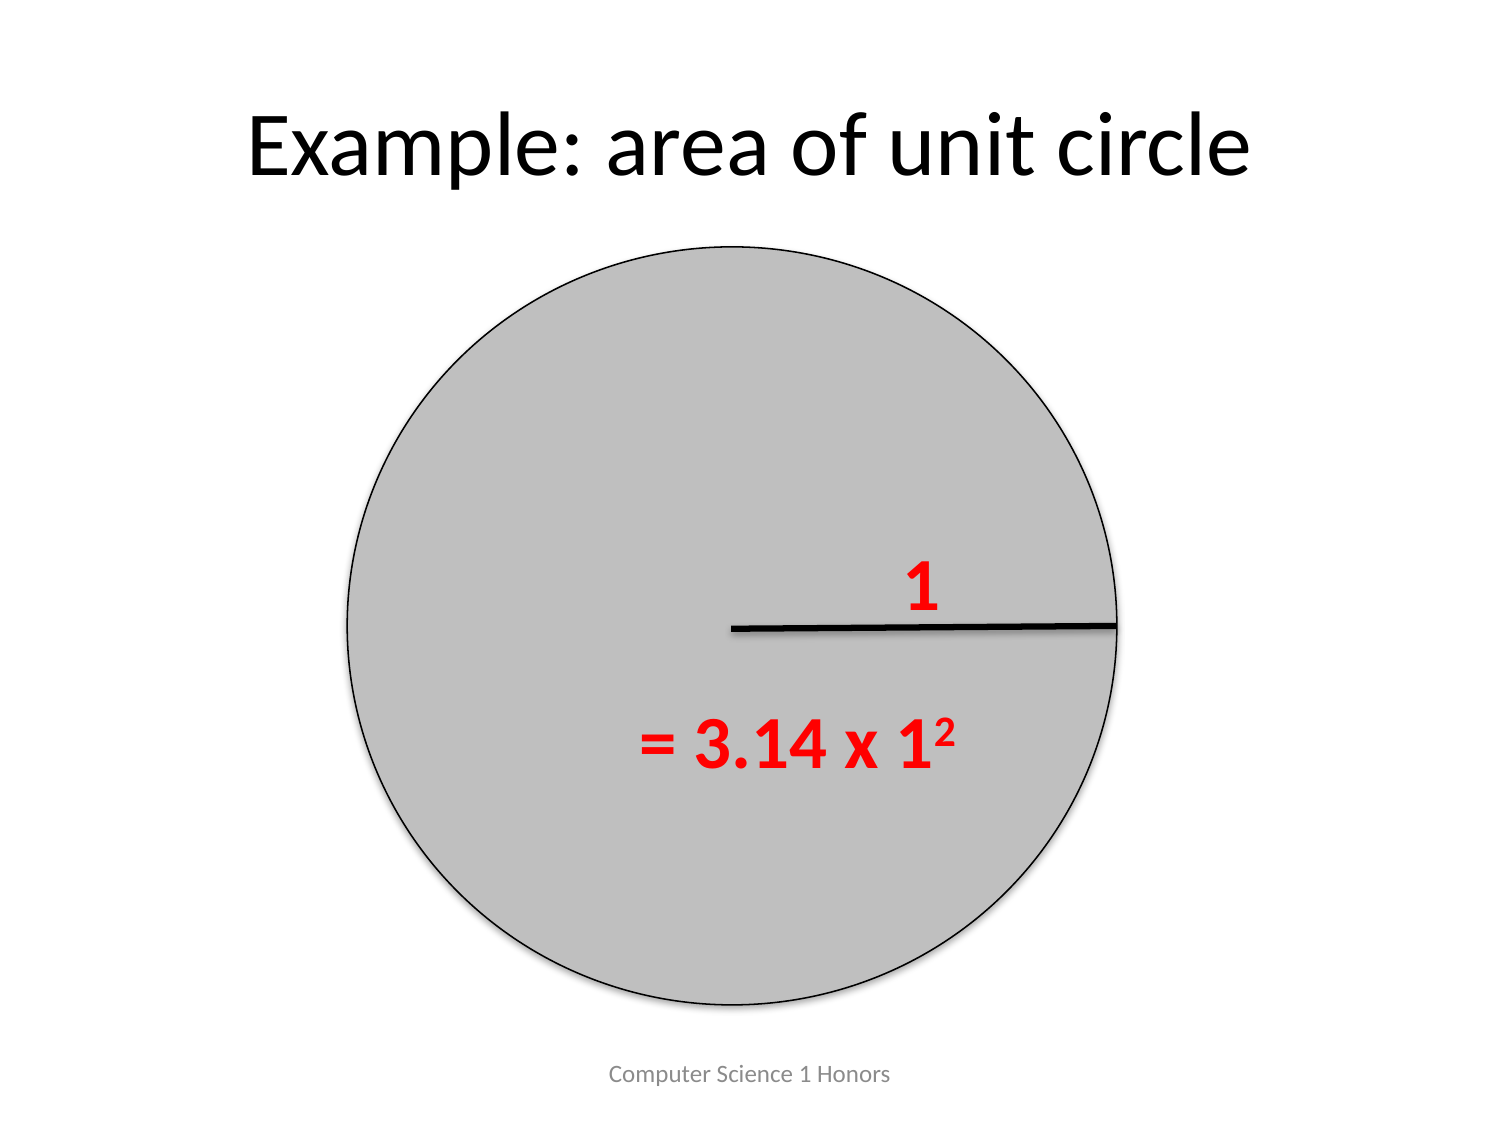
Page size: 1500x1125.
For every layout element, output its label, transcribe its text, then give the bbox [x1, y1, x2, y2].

footer Computer Science 1 Honors [512, 1042, 988, 1103]
text_box 1 [887, 528, 956, 624]
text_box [730, 625, 1118, 630]
title Example: area of unit circle [75, 45, 1425, 233]
text_box = 3.14 x 12 [624, 686, 971, 792]
text_box [346, 246, 1118, 1006]
